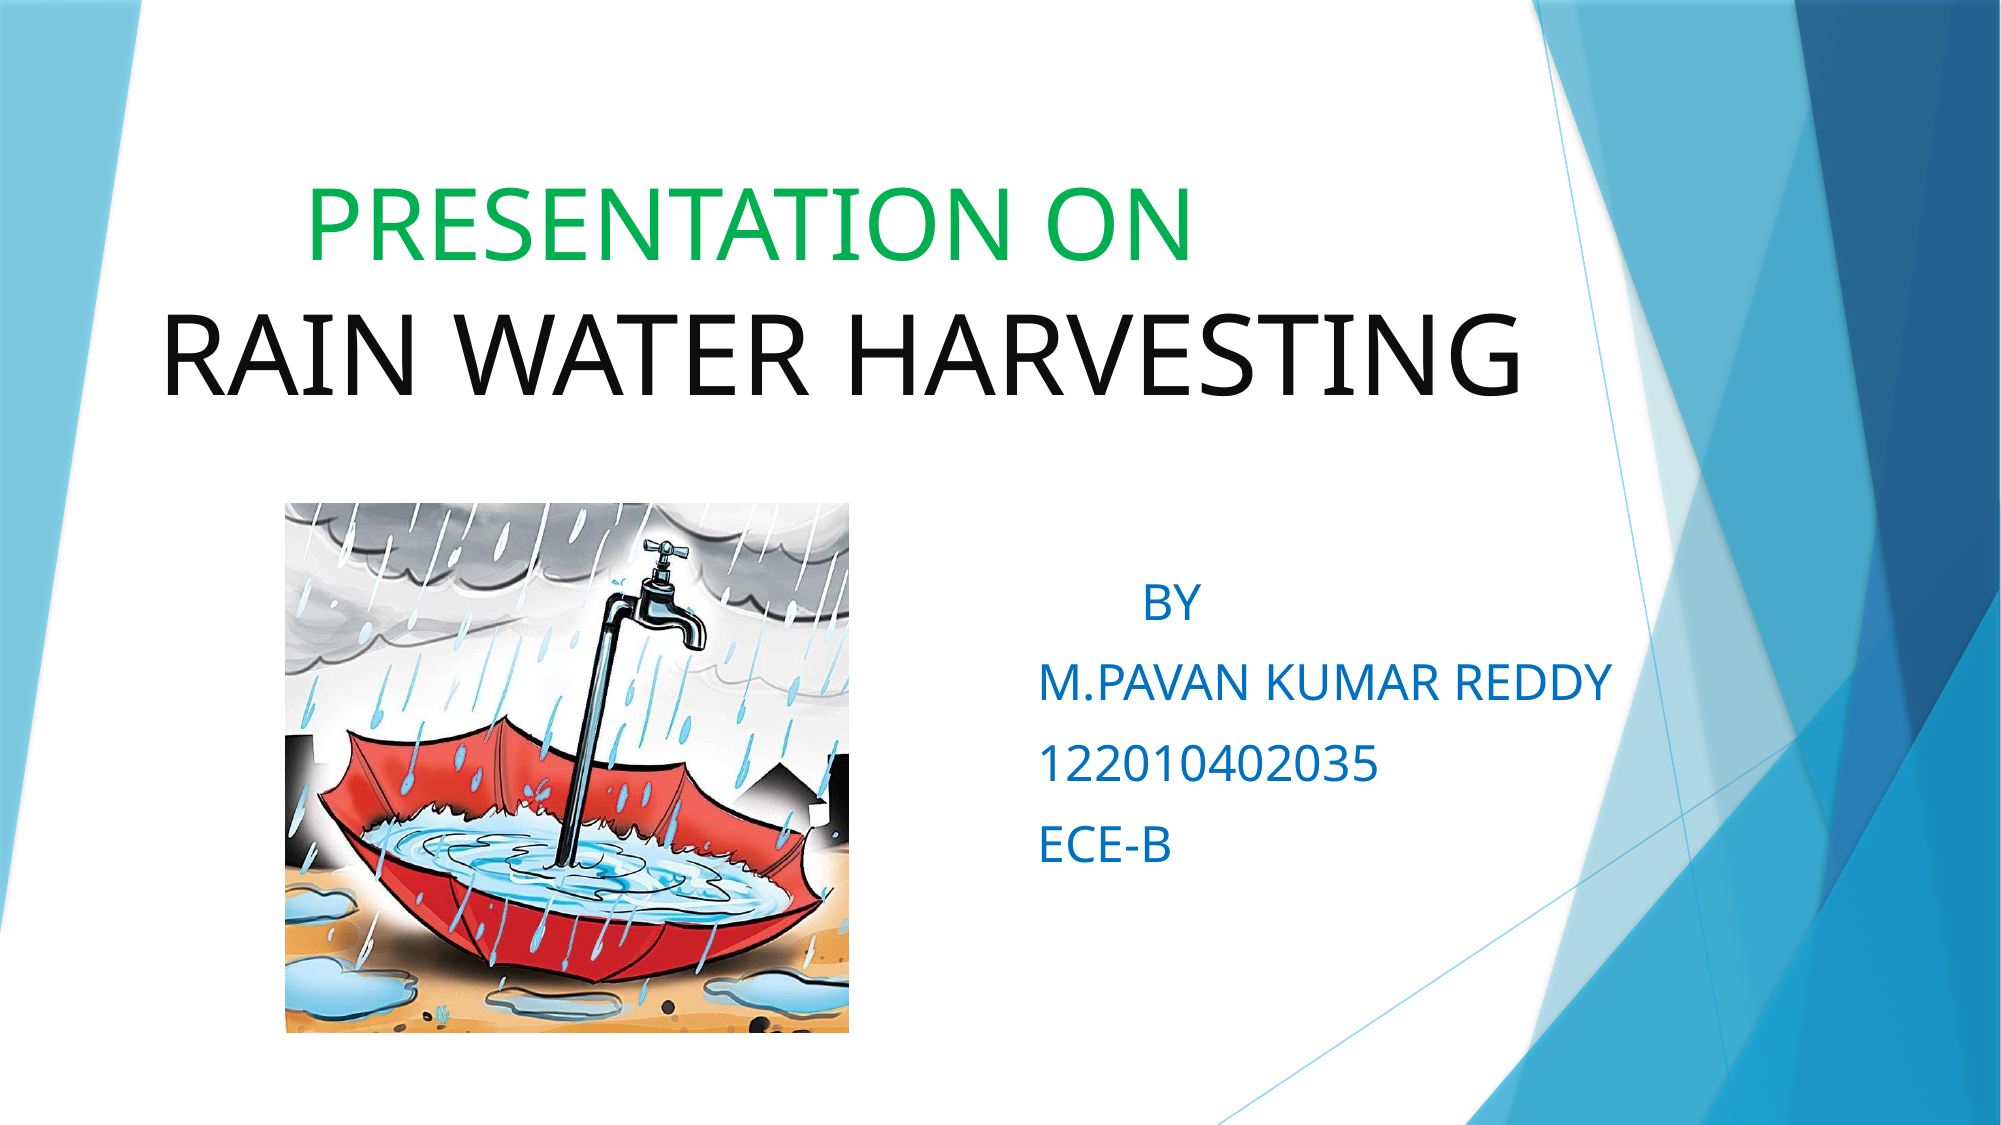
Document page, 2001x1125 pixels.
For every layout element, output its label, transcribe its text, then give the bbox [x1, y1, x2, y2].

subtitle BY M.PAVAN KUMAR REDDY 122010402035 ECE-B [1022, 562, 1715, 981]
title PRESENTATION ON RAIN WATER HARVESTING [142, 101, 1809, 426]
picture [285, 503, 850, 1034]
